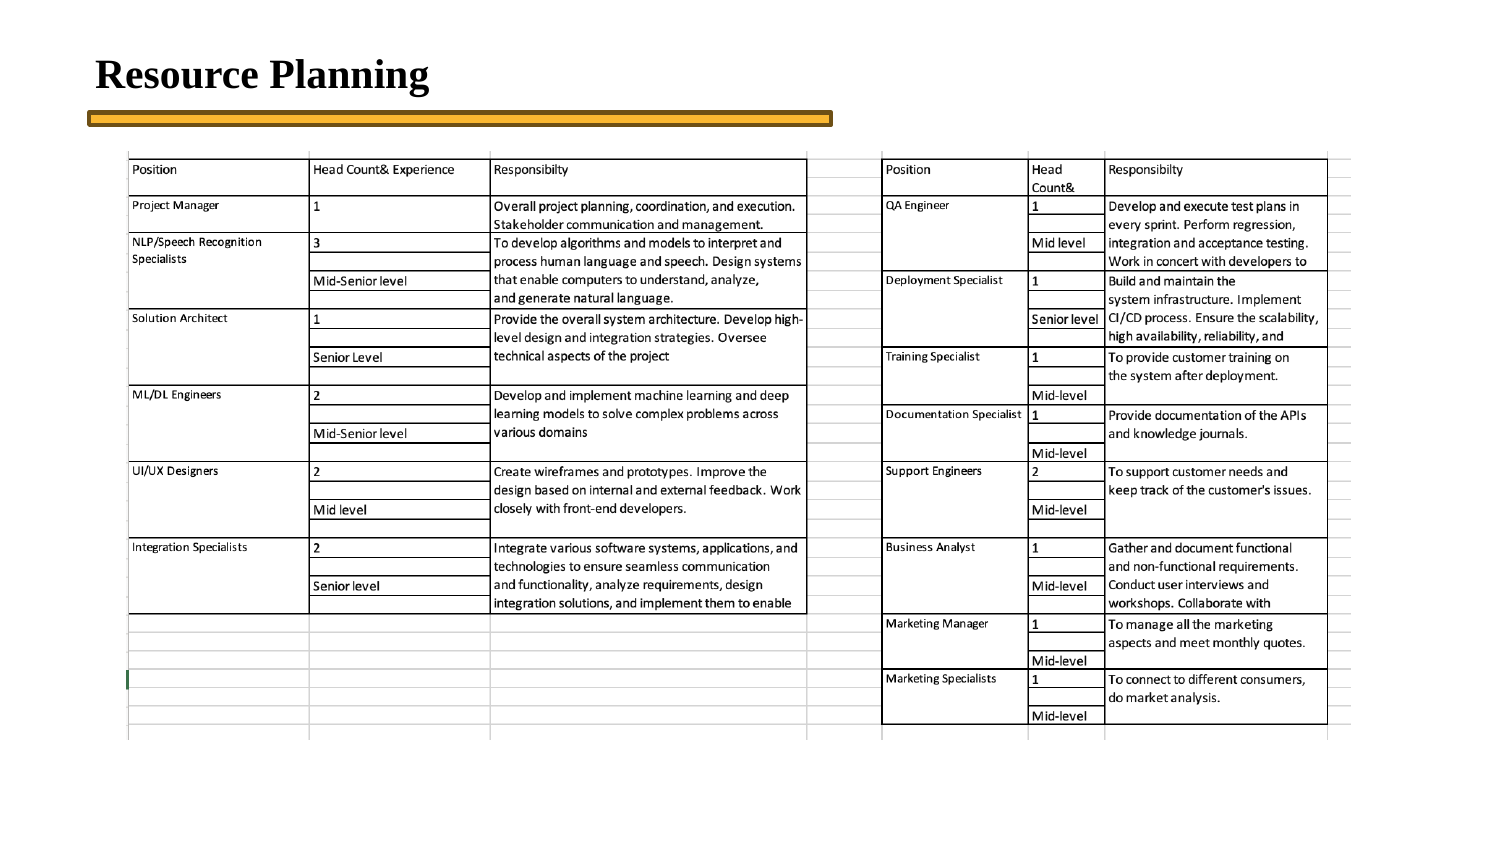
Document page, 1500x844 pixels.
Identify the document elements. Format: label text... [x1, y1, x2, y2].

text_box Resource Planning [79, 32, 1347, 112]
text_box [87, 112, 833, 127]
picture [125, 151, 1351, 740]
